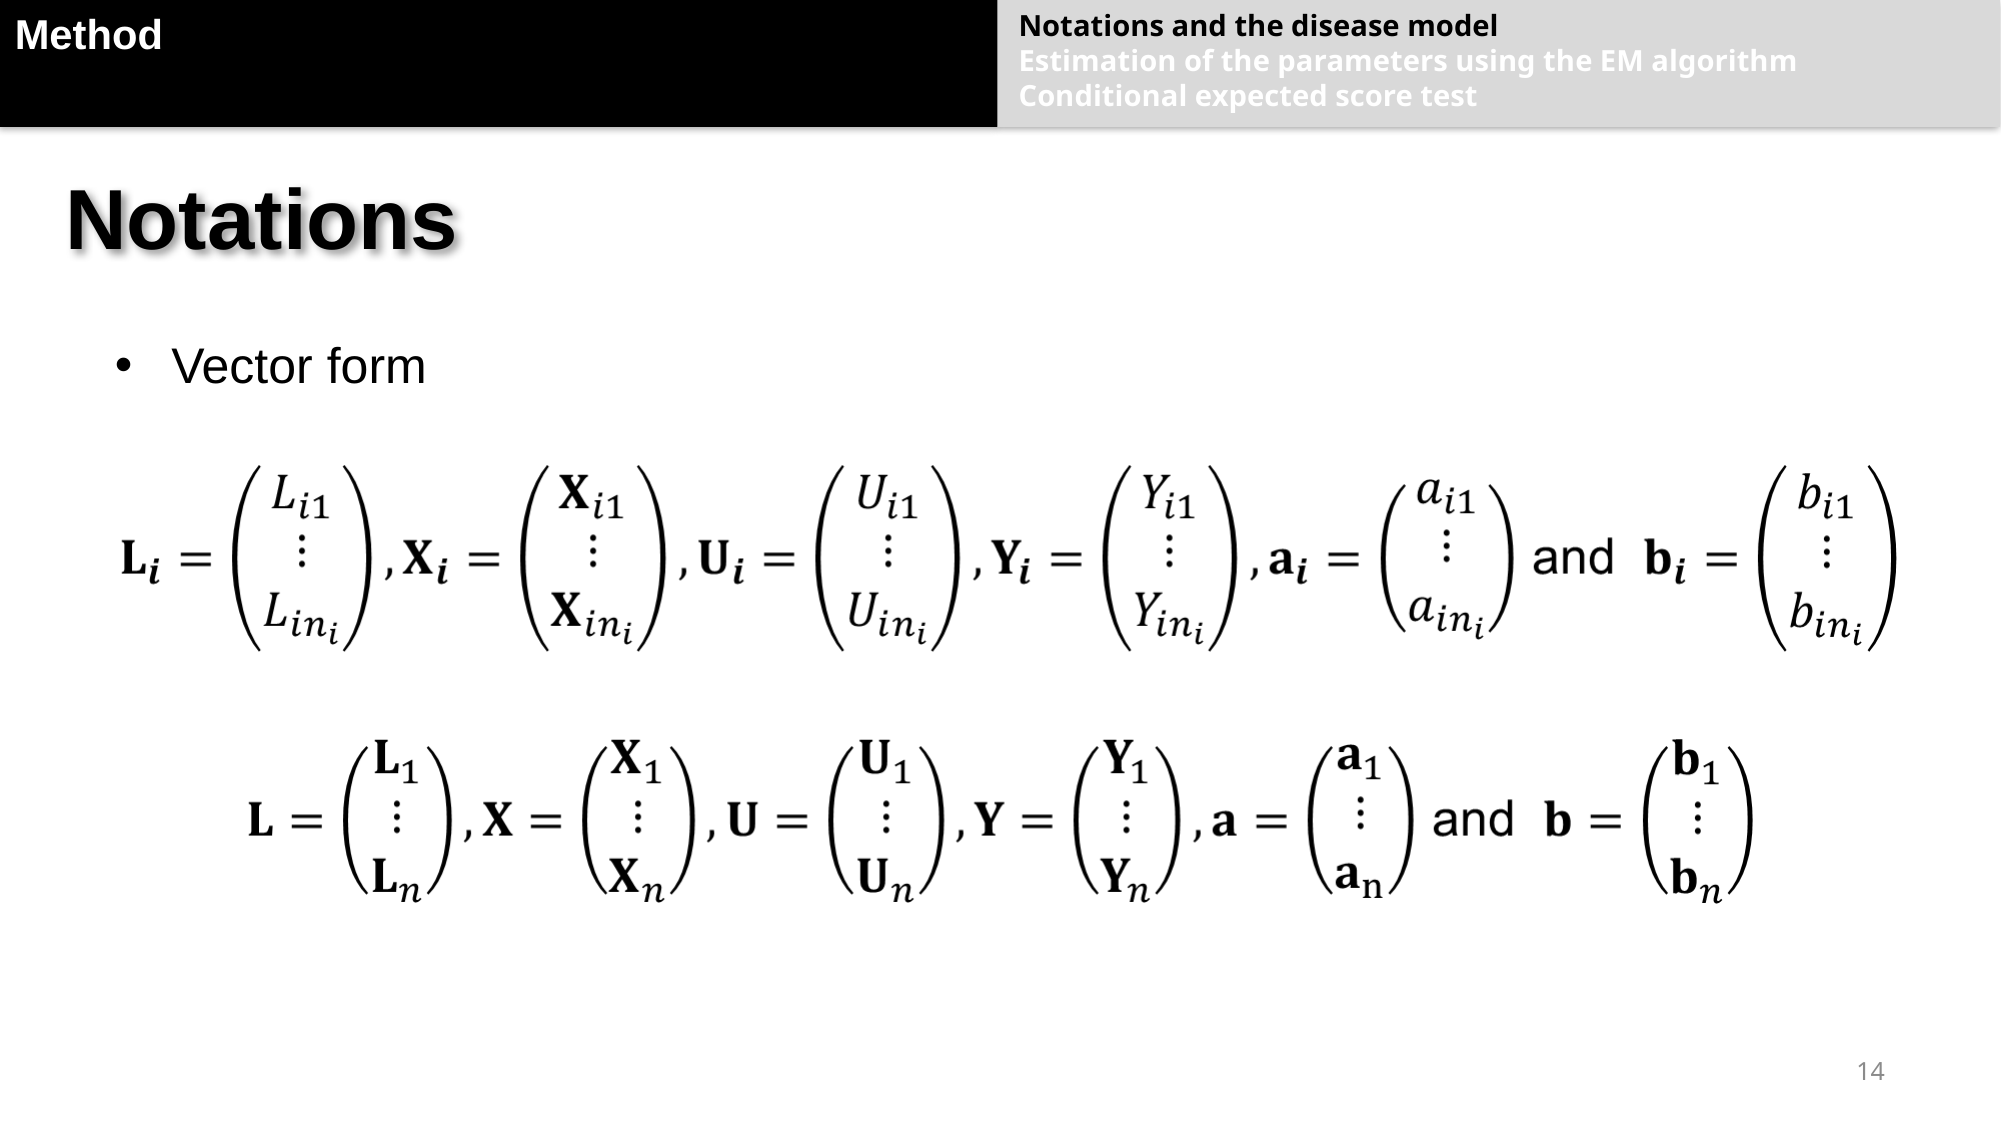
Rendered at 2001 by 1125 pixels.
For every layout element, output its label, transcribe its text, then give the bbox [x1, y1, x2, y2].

slide_number 14 [1433, 1042, 1900, 1103]
title Notations [50, 155, 1851, 274]
picture [110, 464, 1898, 652]
list Vector form [99, 326, 1900, 1053]
text_box Notations and the disease model Estimation of the parameters using the EM algorithm Conditional expected score test [1003, 0, 2000, 120]
picture [247, 739, 1753, 904]
text_box Method [0, 0, 894, 65]
